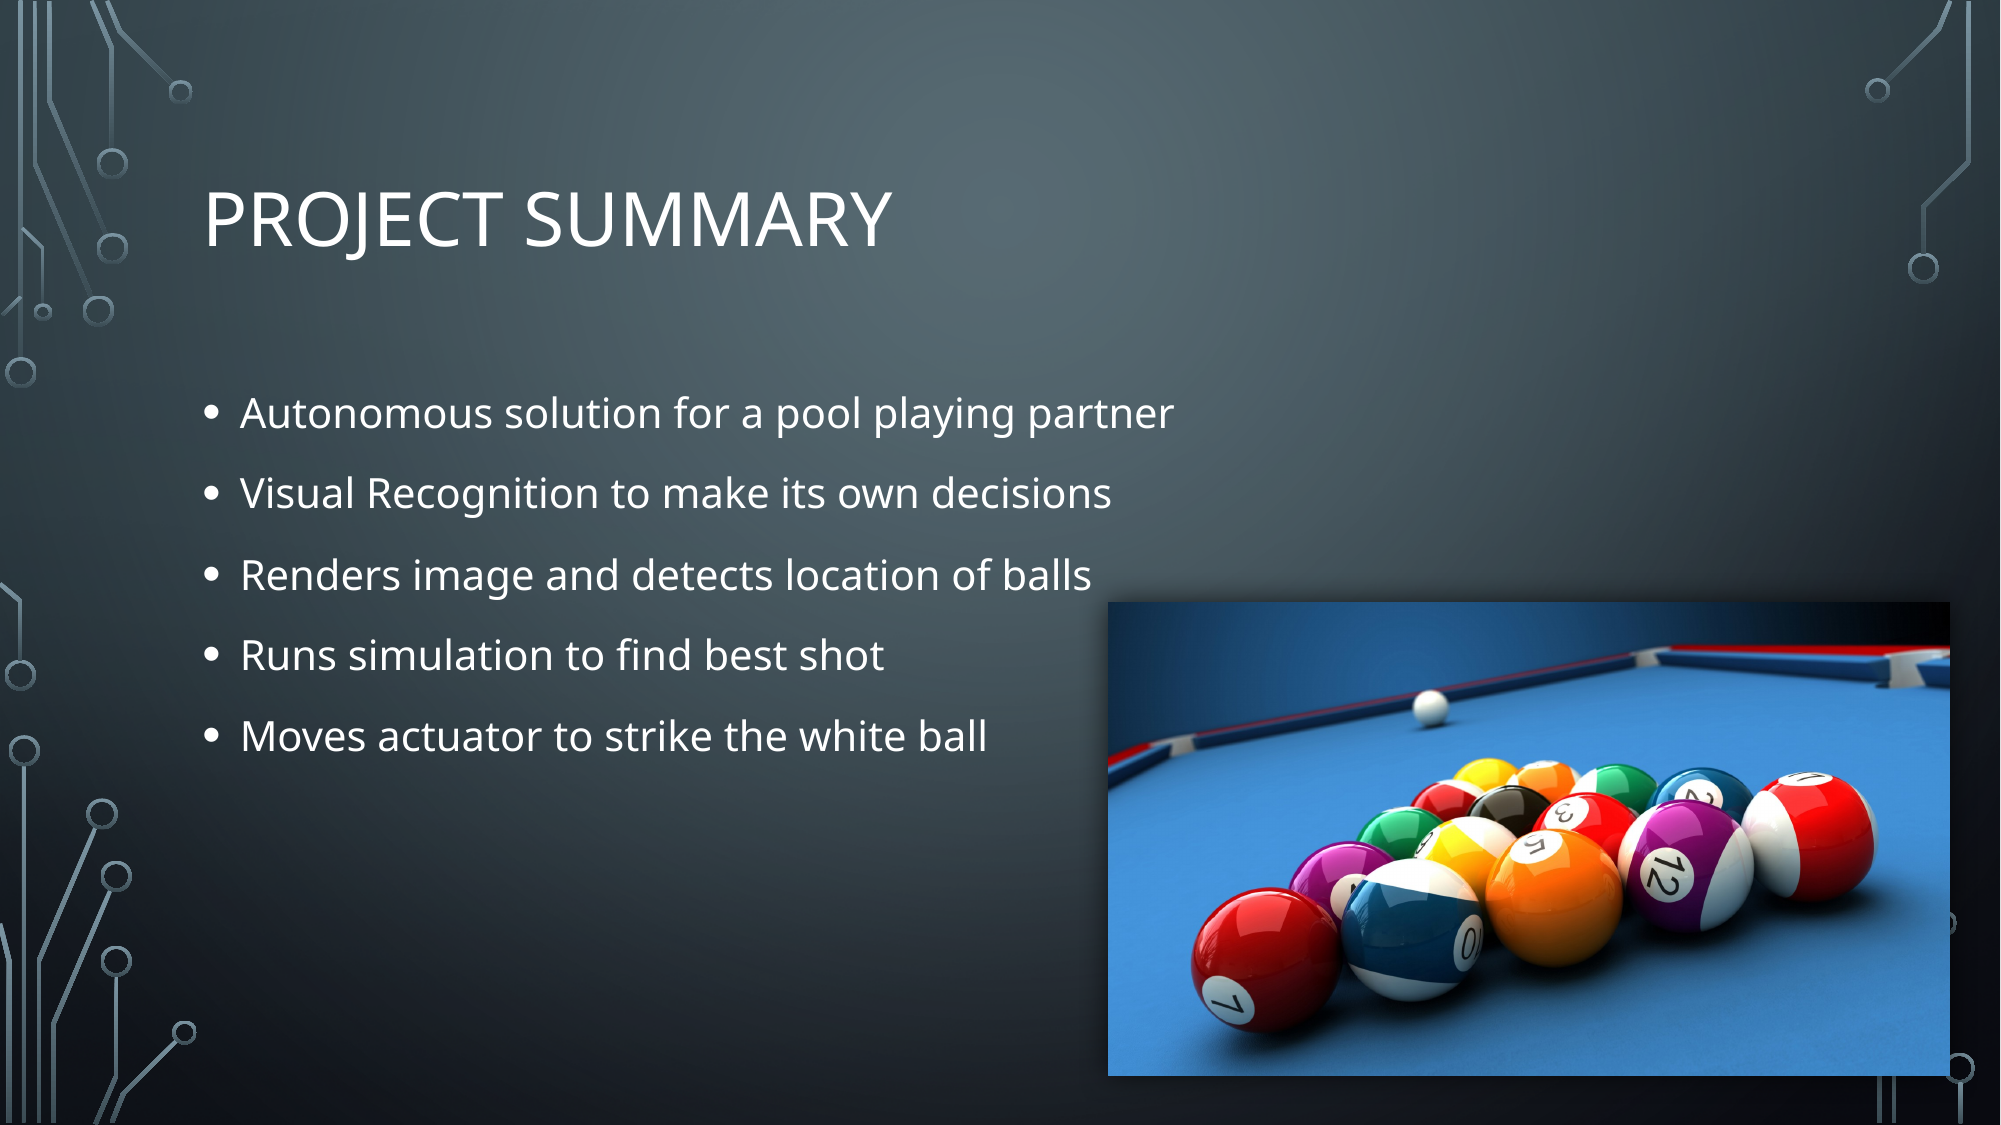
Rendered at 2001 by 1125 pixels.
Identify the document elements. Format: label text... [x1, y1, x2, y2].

picture [1108, 602, 1950, 1076]
title Project Summary [187, 101, 1813, 344]
list Autonomous solution for a pool playing partner Visual Recognition to make its own decisions Renders image and detects location of balls Runs simulation to find best shot Moves actuator to strike the white ball [187, 369, 1813, 950]
